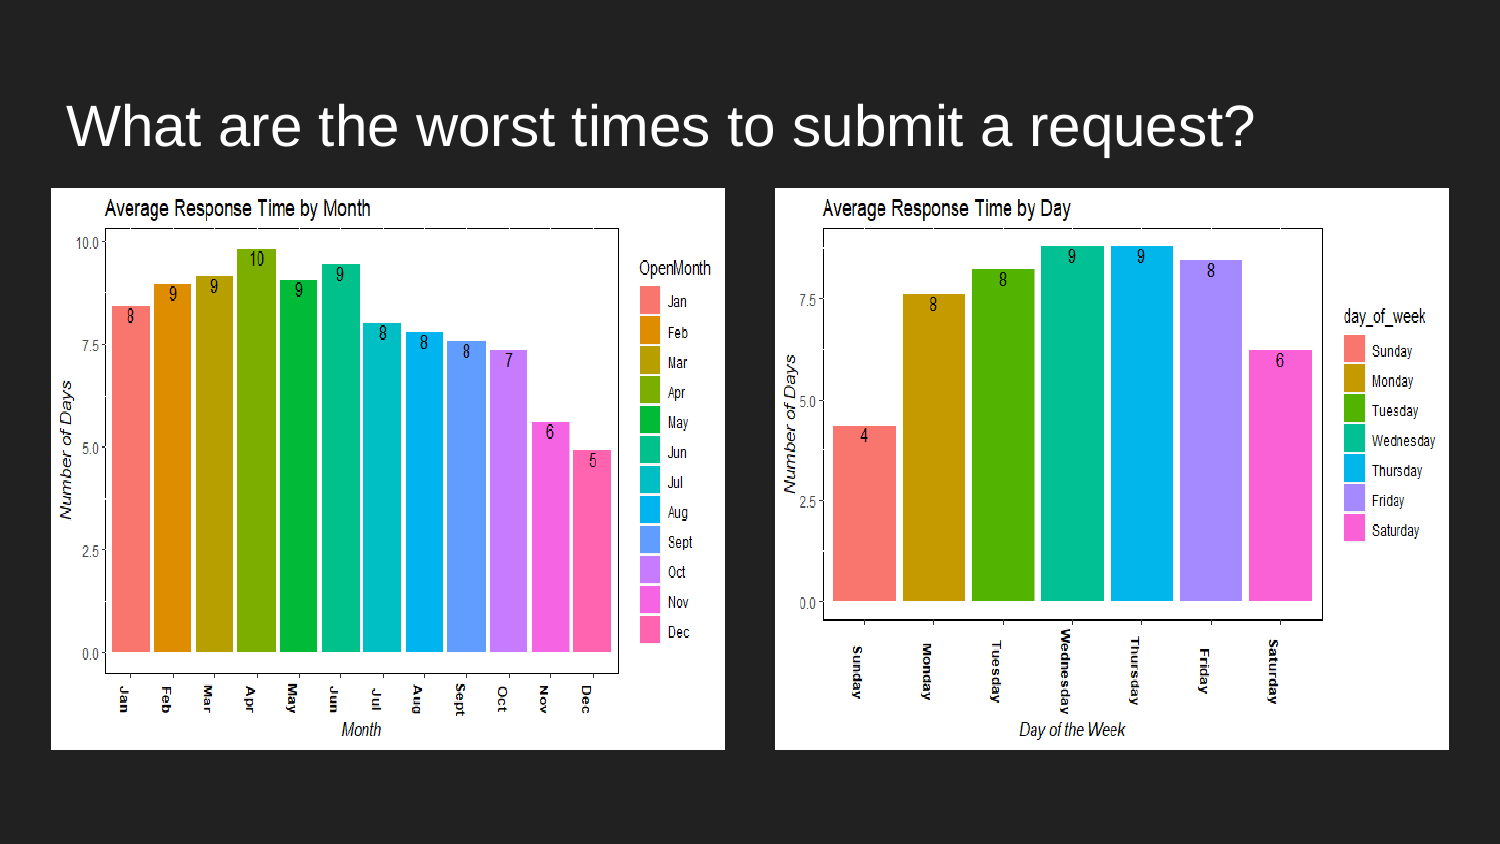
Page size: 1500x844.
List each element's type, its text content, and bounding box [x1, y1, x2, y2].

picture [775, 188, 1450, 750]
title What are the worst times to submit a request? [51, 72, 1449, 167]
picture [50, 188, 725, 750]
